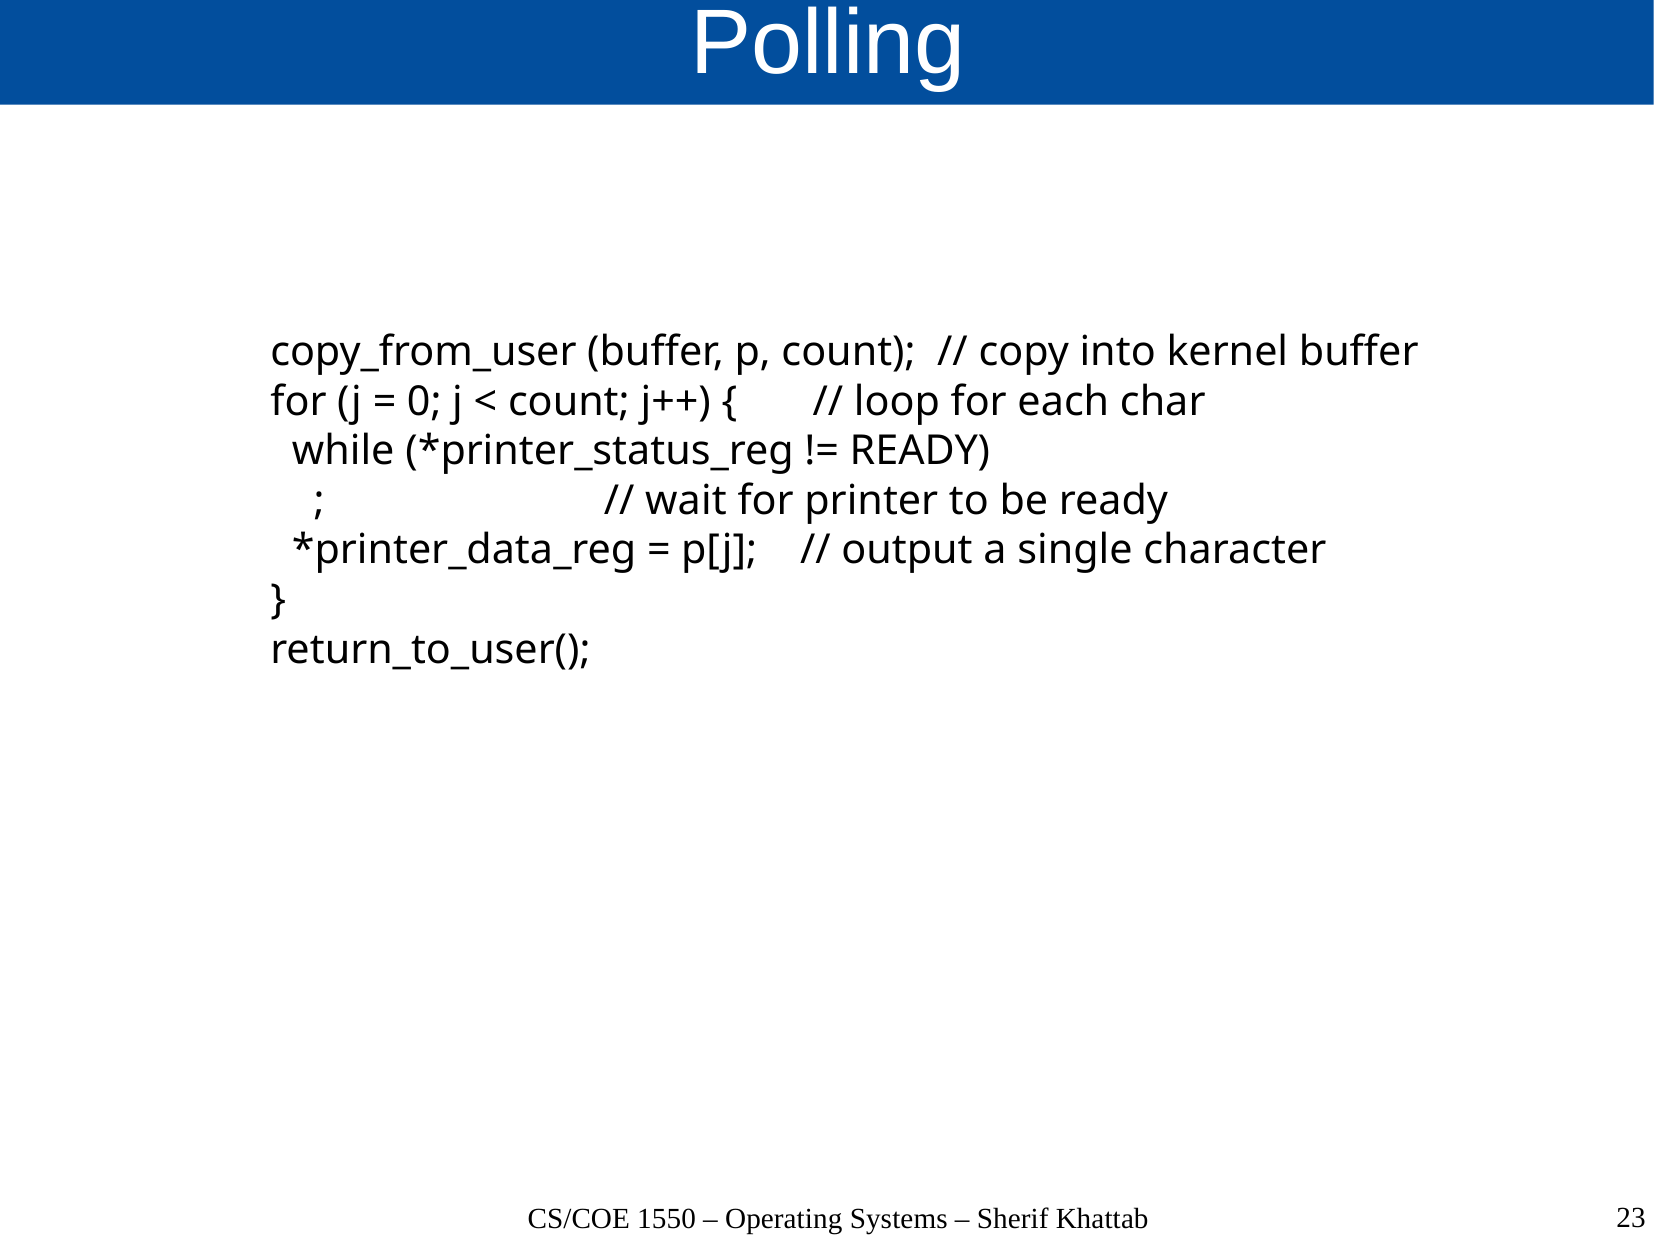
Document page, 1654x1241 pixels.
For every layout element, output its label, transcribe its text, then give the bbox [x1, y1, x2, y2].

text_box copy_from_user (buffer, p, count); // copy into kernel buffer for (j = 0; j < count; j++) { // loop for each char while (*printer_status_reg != READY) ; // wait for printer to be ready *printer_data_reg = p[j]; // output a single character } return_to_user(); [255, 316, 1434, 679]
footer CS/COE 1550 – Operating Systems – Sherif Khattab [460, 1201, 1217, 1241]
title Polling [0, 0, 1654, 105]
slide_number 23 [1265, 1200, 1647, 1241]
